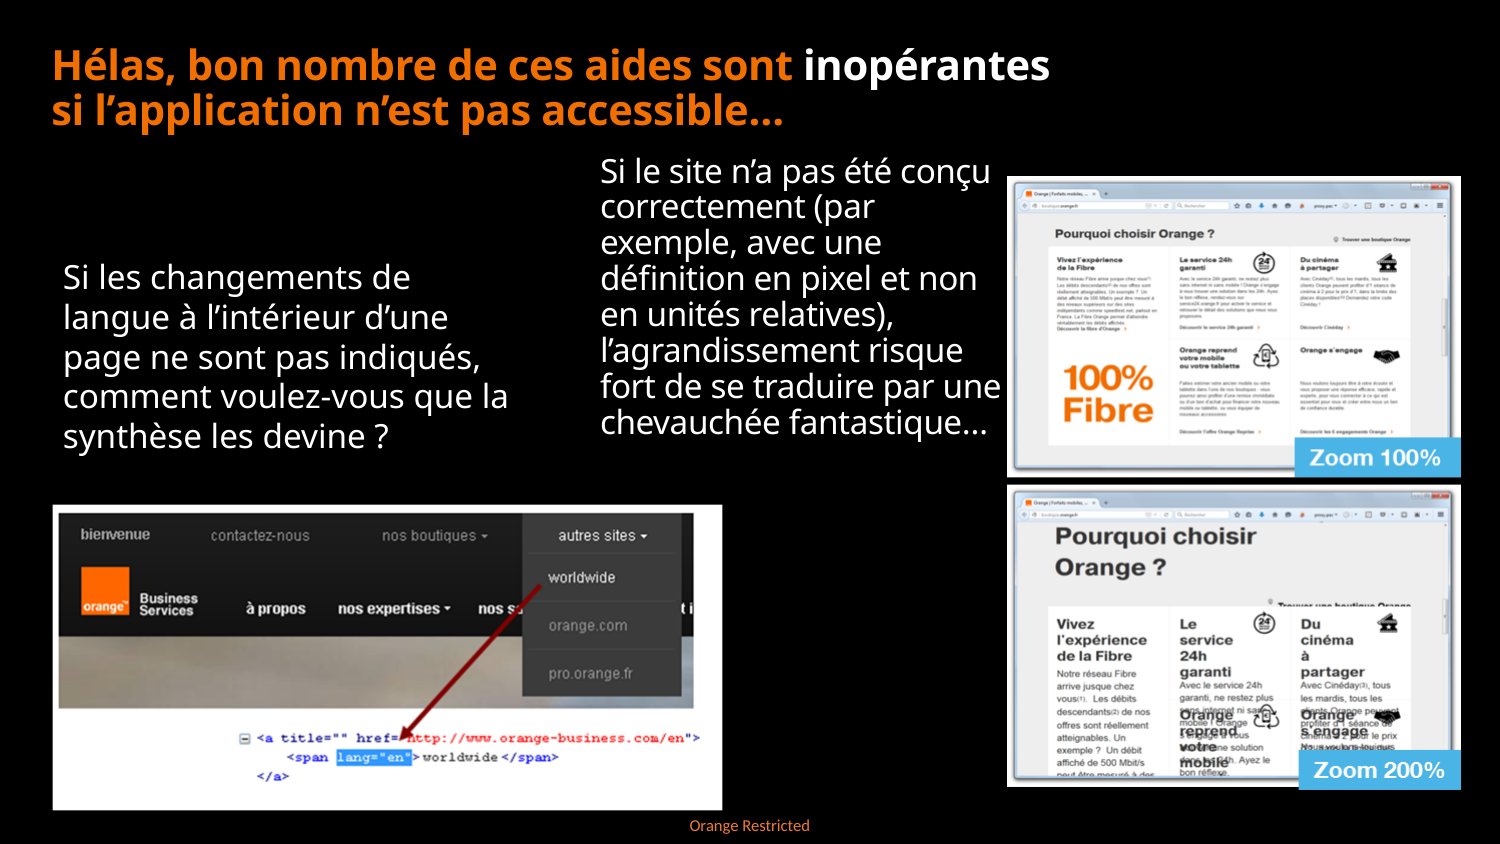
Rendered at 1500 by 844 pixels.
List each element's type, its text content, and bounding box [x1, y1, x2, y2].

title Hélas, bon nombre de ces aides sont inopérantes si l’application n’est pas accessible… [51, 43, 1449, 166]
text_box Si le site n’a pas été conçu correctement (par exemple, avec une définition en pixel et non en unités relatives), l’agrandissement risque fort de se traduire par une chevauchée fantastique… [585, 146, 1018, 484]
picture [1007, 176, 1461, 801]
picture [50, 503, 724, 812]
text_box Si les changements de langue à l’intérieur d’une page ne sont pas indiqués, comment voulez-vous que la synthèse les devine ? [48, 248, 526, 504]
